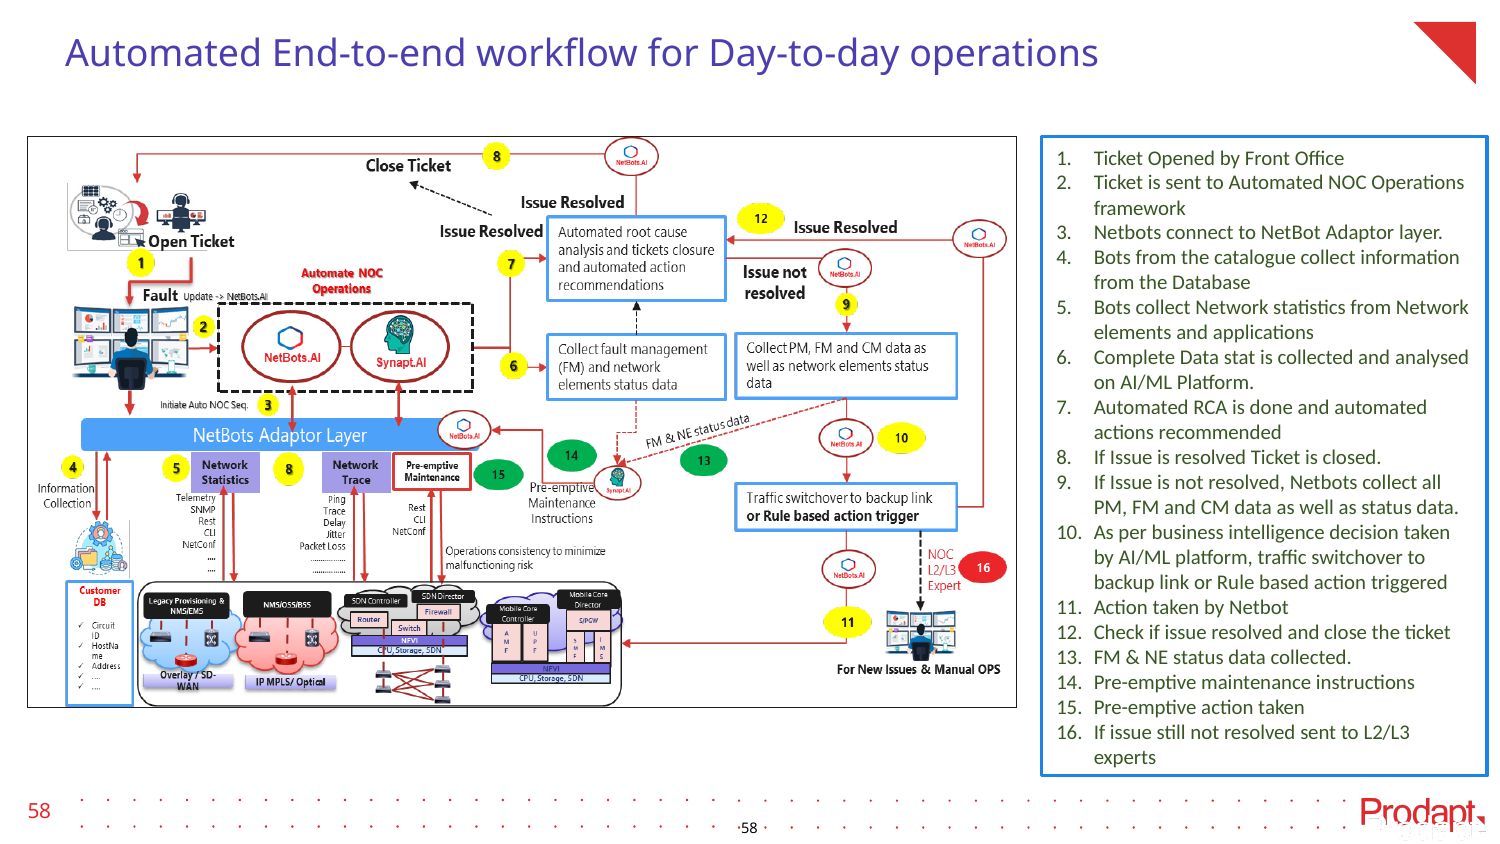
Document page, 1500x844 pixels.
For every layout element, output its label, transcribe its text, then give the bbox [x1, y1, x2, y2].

text_box Ticket Opened by Front Office Ticket is sent to Automated NOC Operations framework Netbots connect to NetBot Adaptor layer. Bots from the catalogue collect information from the Database Bots collect Network statistics from Network elements and applications Complete Data stat is collected and analysed on AI/ML Platform. Automated RCA is done and automated actions recommended If Issue is resolved Ticket is closed. If Issue is not resolved, Netbots collect all PM, FM and CM data as well as status data. As per business intelligence decision taken by AI/ML platform, traffic switchover to backup link or Rule based action triggered Action taken by Netbot Check if issue resolved and close the ticket FM & NE status data collected. Pre-emptive maintenance instructions Pre-emptive action taken If issue still not resolved sent to L2/L3 experts [1041, 136, 1487, 776]
picture [27, 136, 1017, 707]
slide_number 58 [717, 817, 781, 841]
picture [1360, 798, 1487, 844]
title Automated End-to-end workflow for Day-to-day operations [50, 0, 1462, 108]
picture [72, 787, 1355, 830]
